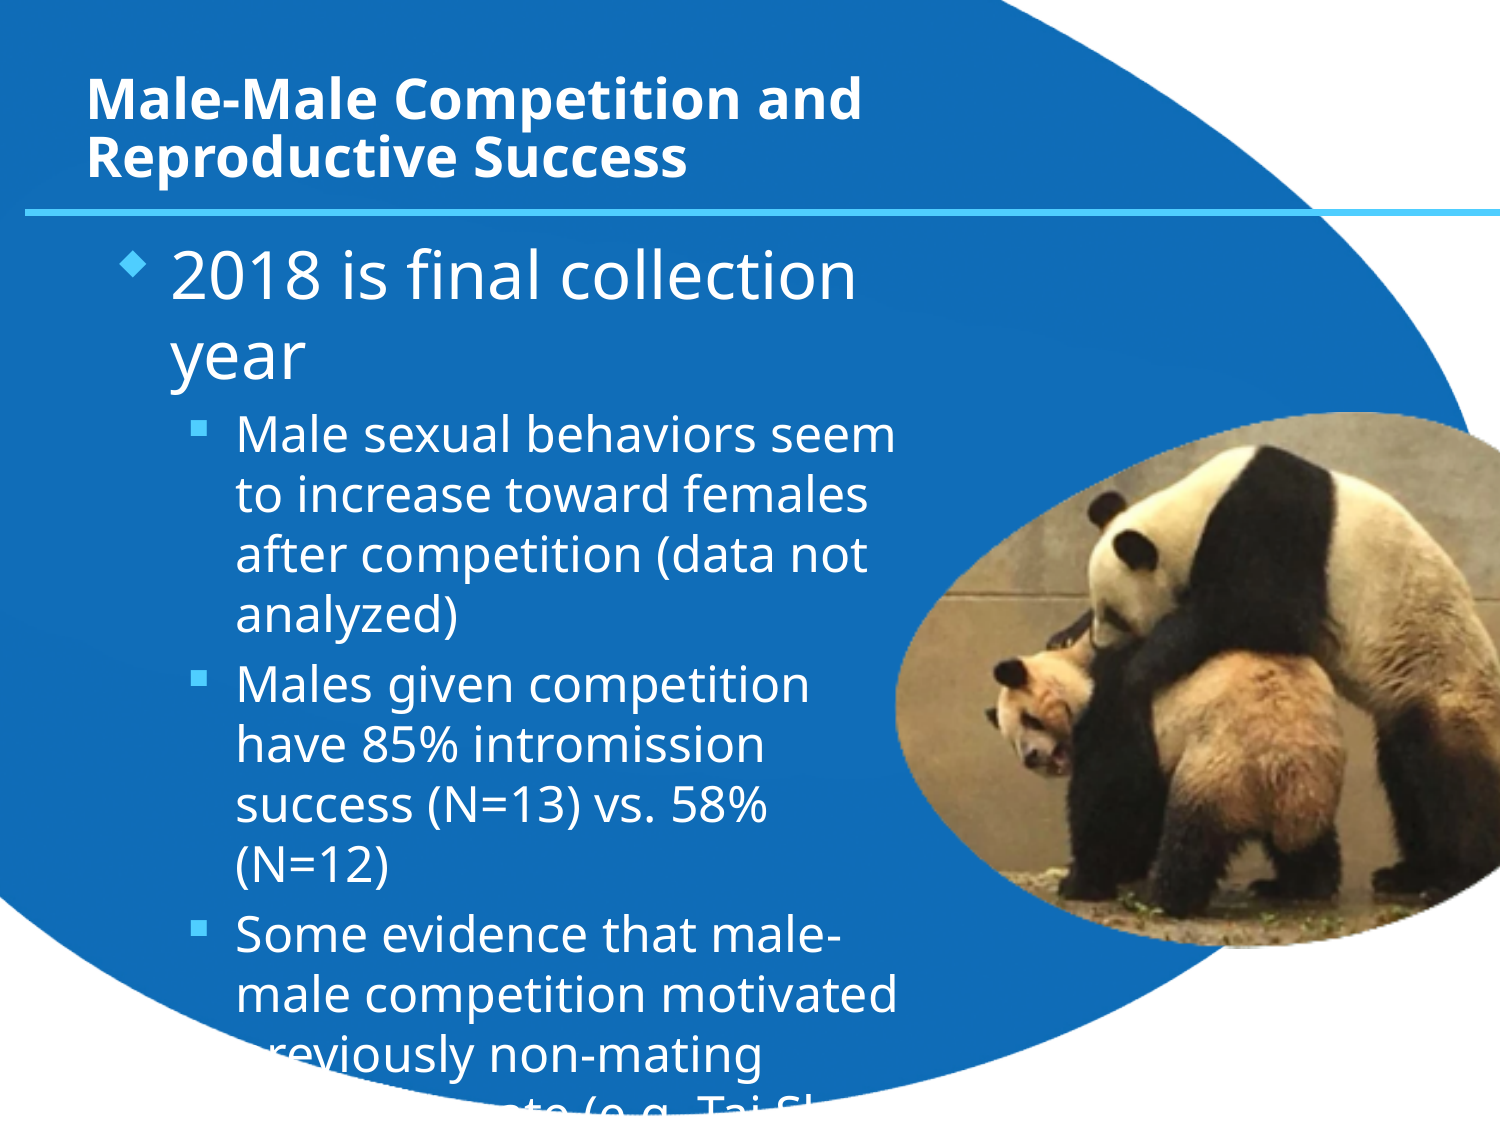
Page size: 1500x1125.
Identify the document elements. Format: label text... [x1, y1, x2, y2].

picture [0, 0, 1500, 1125]
title Male-Male Competition and Reproductive Success [70, 37, 1196, 225]
list 2018 is final collection year Male sexual behaviors seem to increase toward females after competition (data not analyzed) Males given competition have 85% intromission success (N=13) vs. 58% (N=12) Some evidence that male-male competition motivated previously non-mating males to mate (e.g. Tai Shan) [98, 224, 926, 768]
